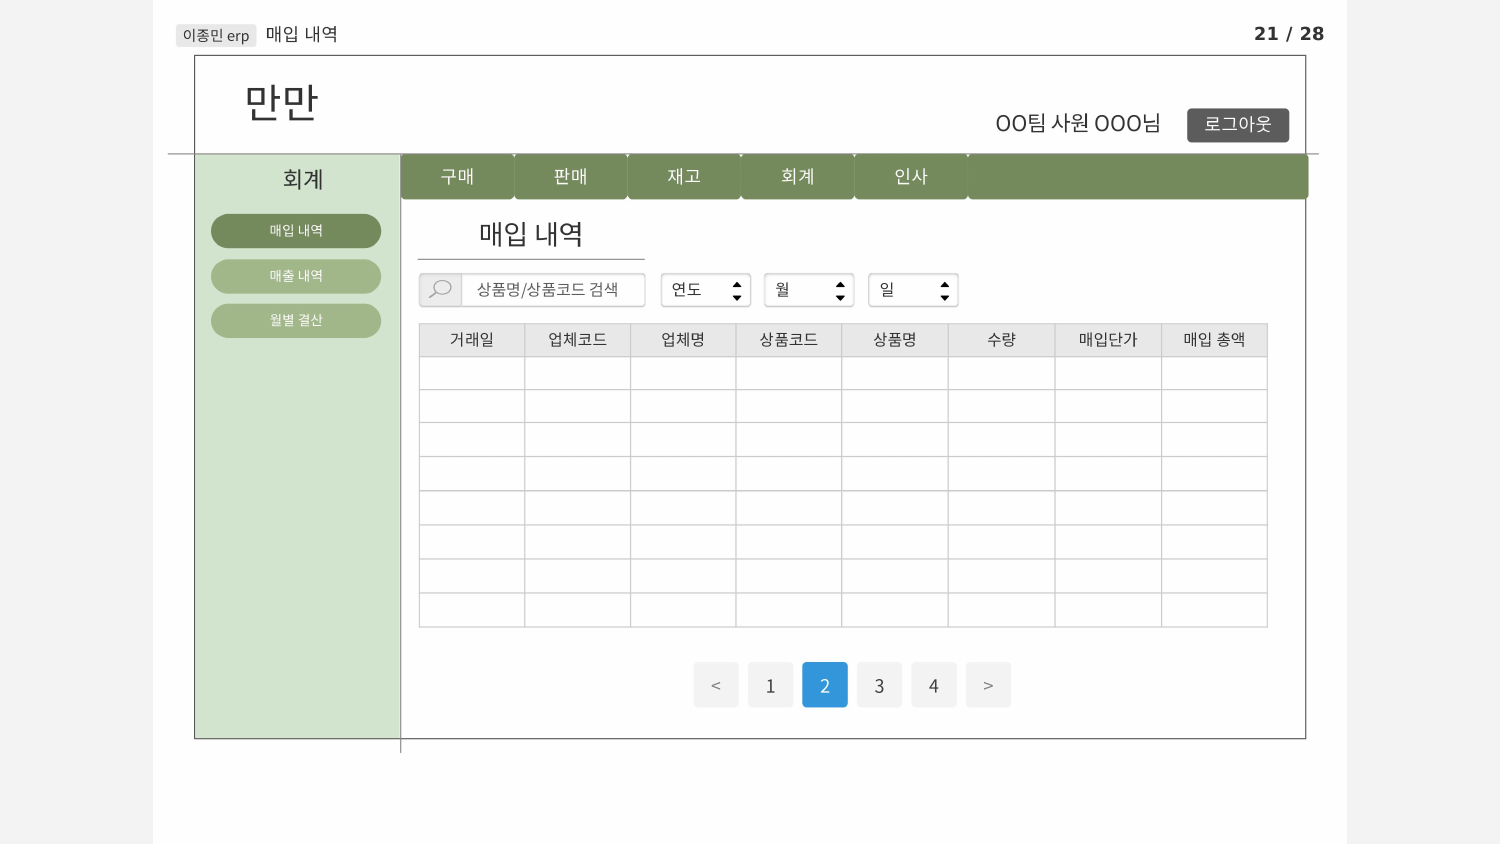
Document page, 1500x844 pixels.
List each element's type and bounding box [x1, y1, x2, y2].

picture [152, 0, 1348, 844]
